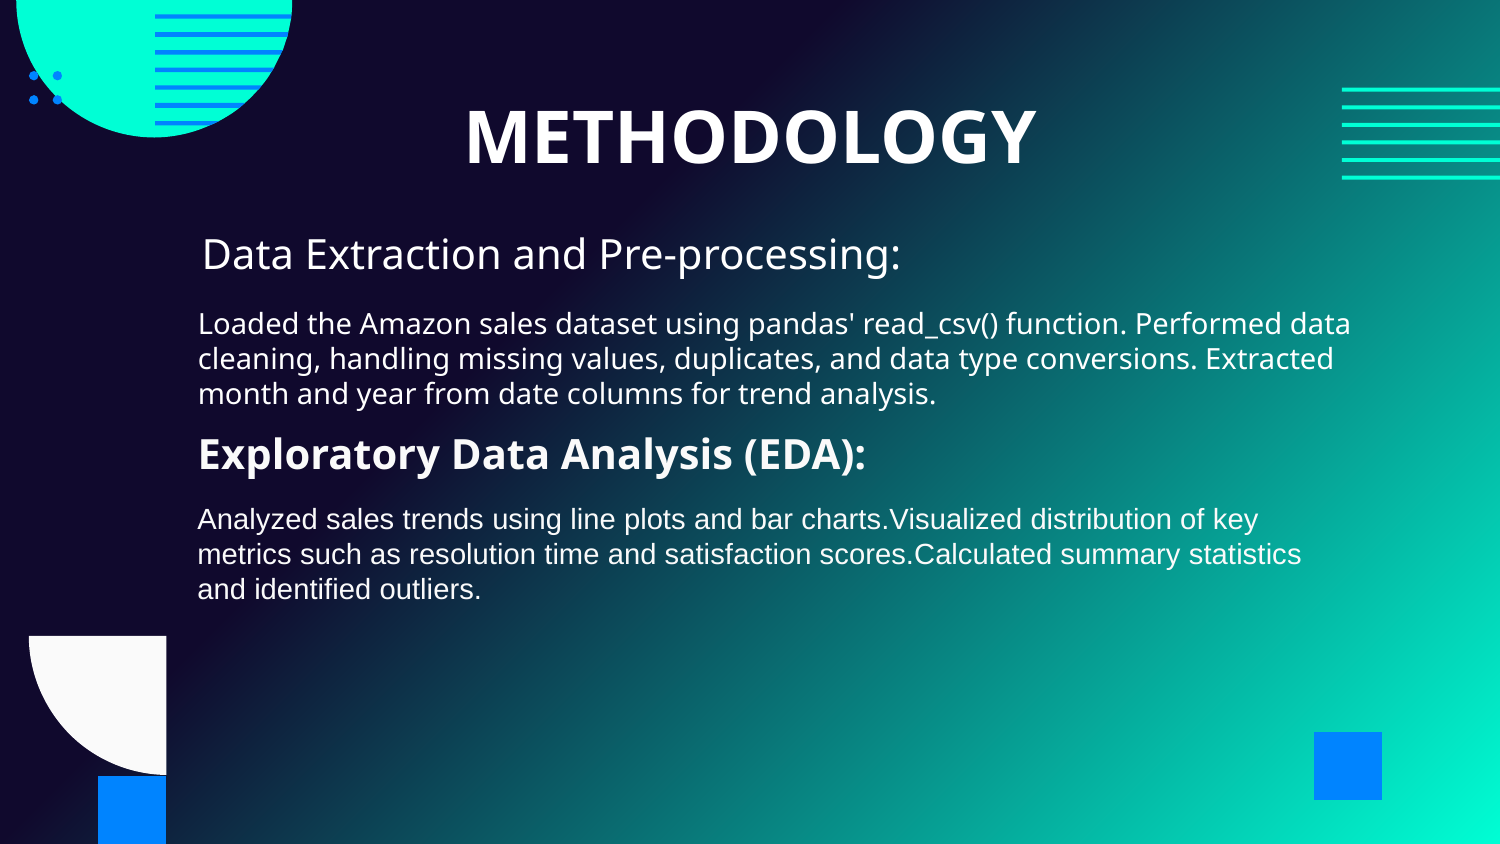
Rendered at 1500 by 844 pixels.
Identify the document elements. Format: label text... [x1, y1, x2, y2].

title Data Extraction and Pre-processing: [76, 209, 1016, 296]
subtitle Loaded the Amazon sales dataset using pandas' read_csv() function. Performed data cleaning, handling missing values, duplicates, and data type conversions. Extracted month and year from date columns for trend analysis. [183, 290, 1424, 420]
title METHODOLOGY [118, 87, 1382, 182]
text_box Analyzed sales trends using line plots and bar charts.Visualized distribution of key metrics such as resolution time and satisfaction scores.Calculated summary statistics and identified outliers. [182, 492, 1329, 613]
text_box Exploratory Data Analysis (EDA): [183, 420, 951, 485]
